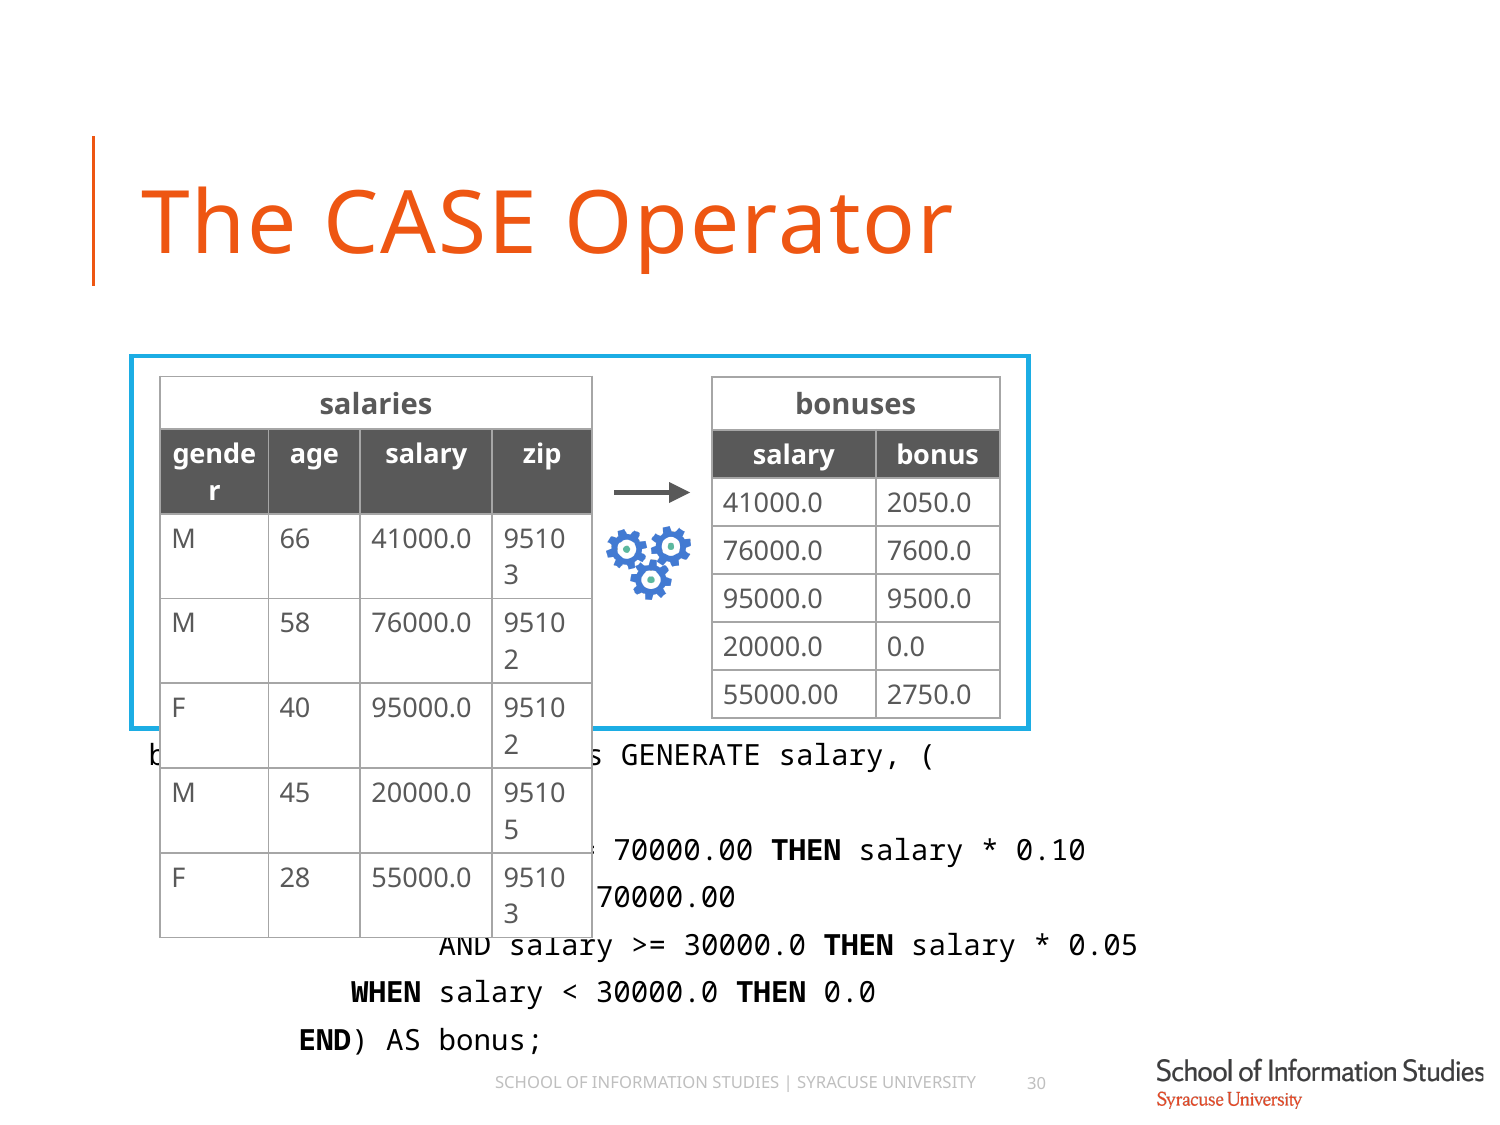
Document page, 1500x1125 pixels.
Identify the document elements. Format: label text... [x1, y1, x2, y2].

table_cell F [161, 854, 268, 937]
table_cell M [161, 599, 268, 682]
table_cell 20000.0 [361, 769, 491, 852]
table_cell 95103 [493, 515, 591, 598]
table_cell 41000.0 [361, 515, 491, 598]
table_header salaries [161, 377, 591, 428]
table_cell F [161, 684, 268, 767]
title The CASE Operator [126, 96, 1322, 342]
table_cell 95102 [493, 599, 591, 682]
list bonuses = FOREACH salaries GENERATE salary, ( CASE WHEN salary >= 70000.00 THEN salary * 0.10 WHEN salary < 70000.00 AND salary >= 30000.0 THEN salary * 0.05 WHEN salary < 30000.0 THEN 0.0 END) AS bonus; [126, 728, 1438, 1035]
footer School of Information Studies | Syracuse University [283, 1061, 993, 1106]
table_cell M [161, 769, 268, 852]
table_cell gender [161, 430, 268, 513]
table_cell zip [493, 430, 591, 513]
table_cell 28 [269, 854, 359, 937]
text_box [131, 356, 1029, 729]
slide_number 30 [1012, 1061, 1149, 1107]
table_cell 76000.0 [361, 599, 491, 682]
table_cell 95103 [493, 854, 591, 937]
table_cell 45 [269, 769, 359, 852]
table_cell salary [361, 430, 491, 513]
table_cell 58 [269, 599, 359, 682]
table_cell 95105 [493, 769, 591, 852]
table_cell 40 [269, 684, 359, 767]
table_cell 95000.0 [361, 684, 491, 767]
table_cell age [269, 430, 359, 513]
table_cell 95102 [493, 684, 591, 767]
table_cell 66 [269, 515, 359, 598]
picture [605, 520, 691, 605]
table_cell M [161, 515, 268, 598]
table_cell 55000.0 [361, 854, 491, 937]
